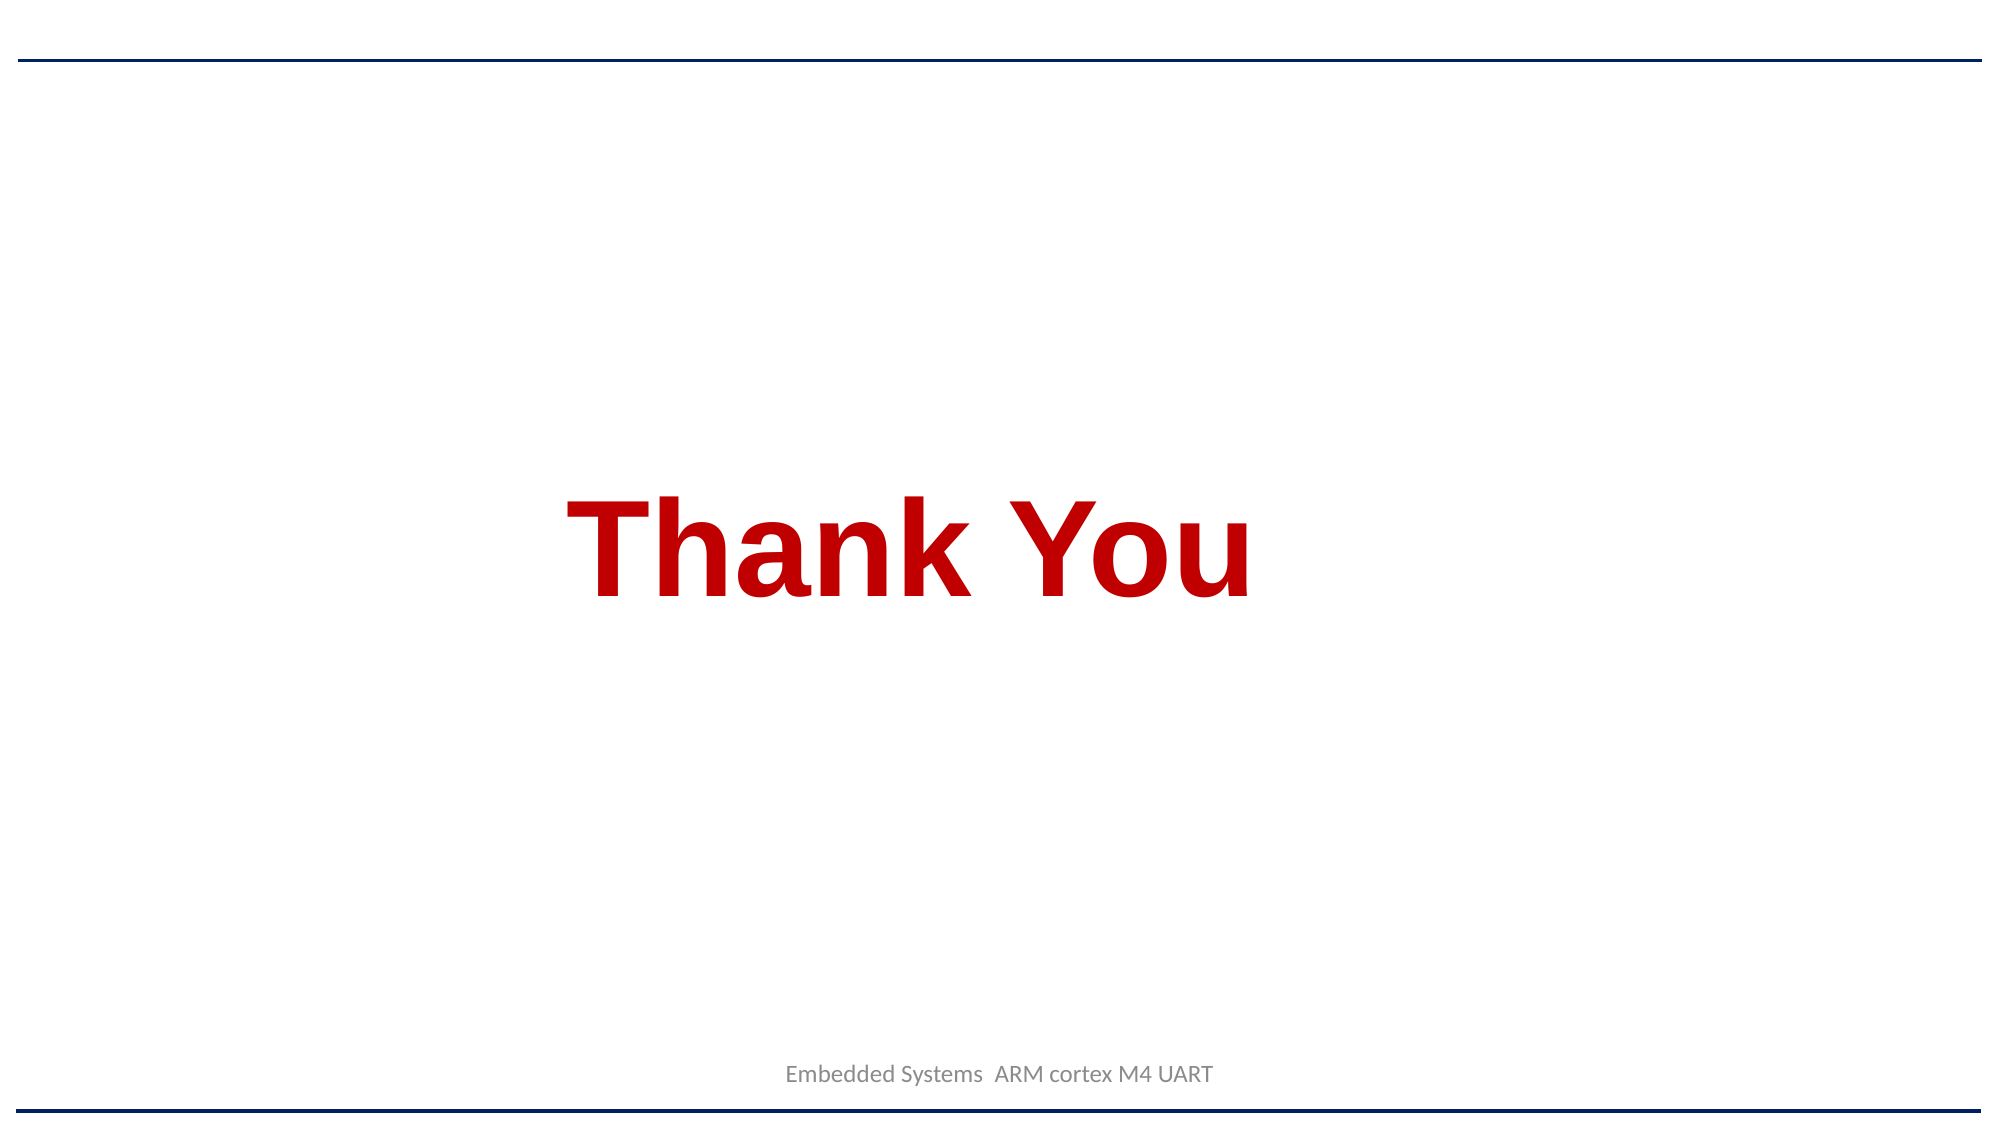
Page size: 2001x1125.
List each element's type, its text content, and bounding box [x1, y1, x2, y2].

text_box Thank You [552, 451, 1283, 632]
footer Embedded Systems ARM cortex M4 UART [662, 1042, 1338, 1103]
